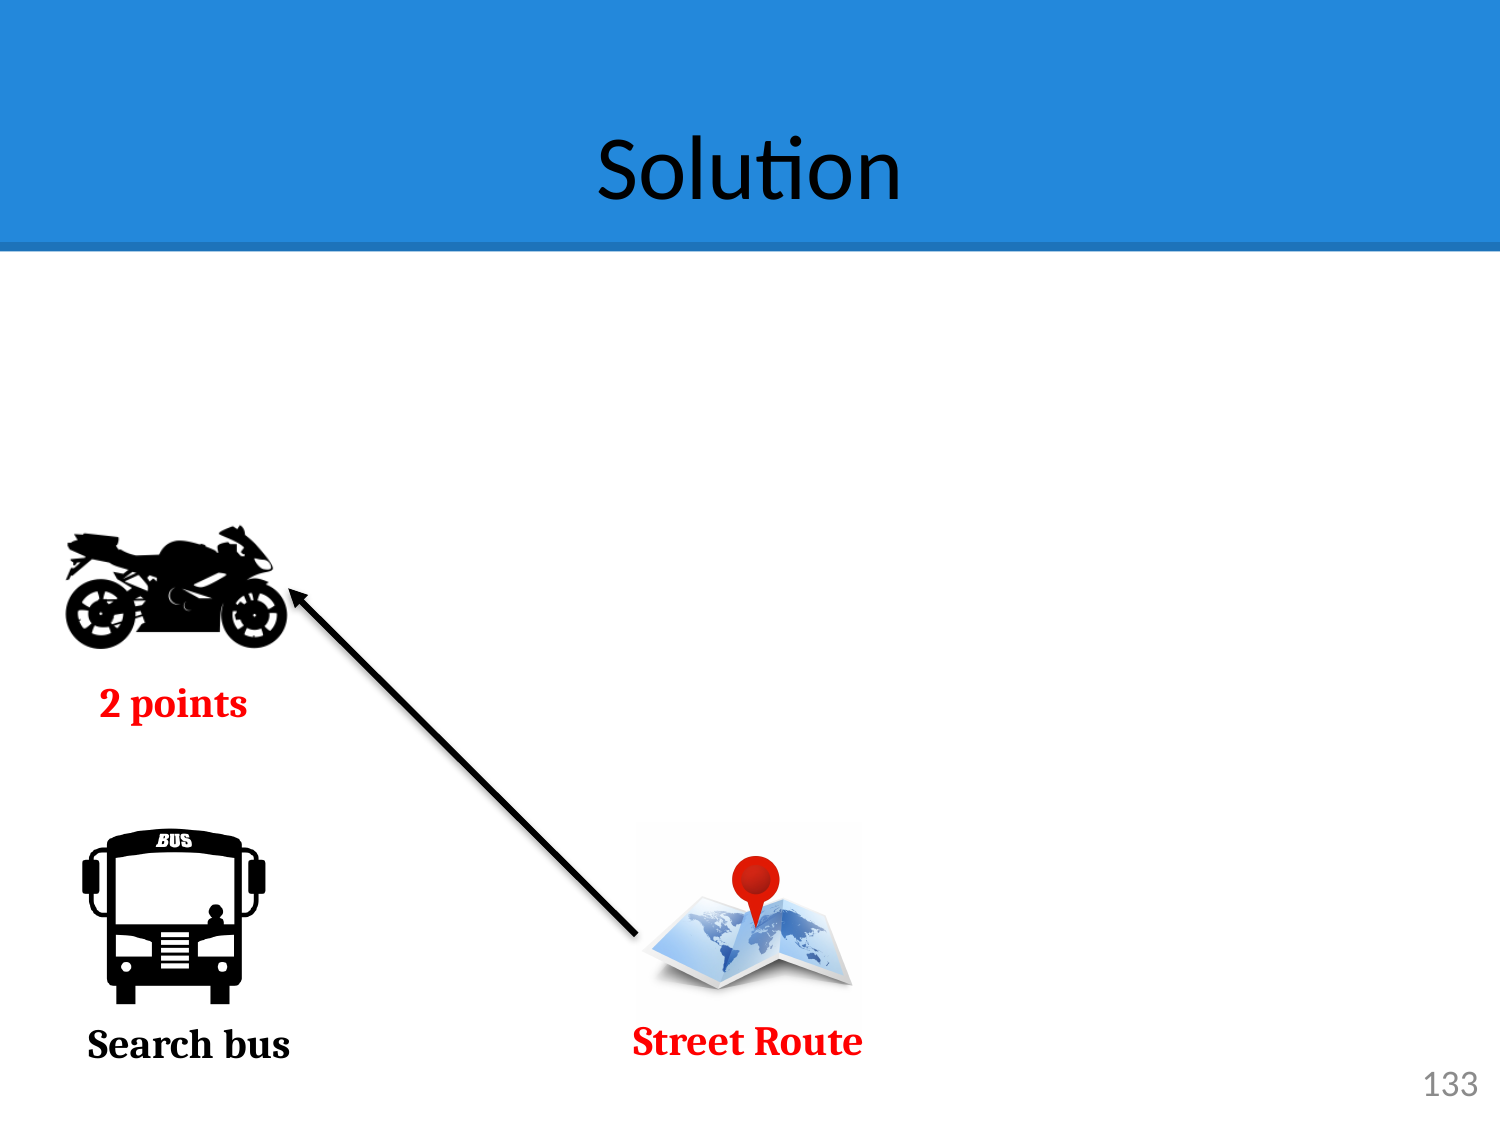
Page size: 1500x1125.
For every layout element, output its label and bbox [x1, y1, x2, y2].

picture [62, 475, 289, 702]
text_box [84, 702, 264, 733]
picture [635, 822, 862, 1048]
text_box [69, 588, 637, 1076]
title [75, 45, 1425, 233]
text_box [618, 1006, 879, 1071]
slide_number [1403, 1038, 1494, 1125]
